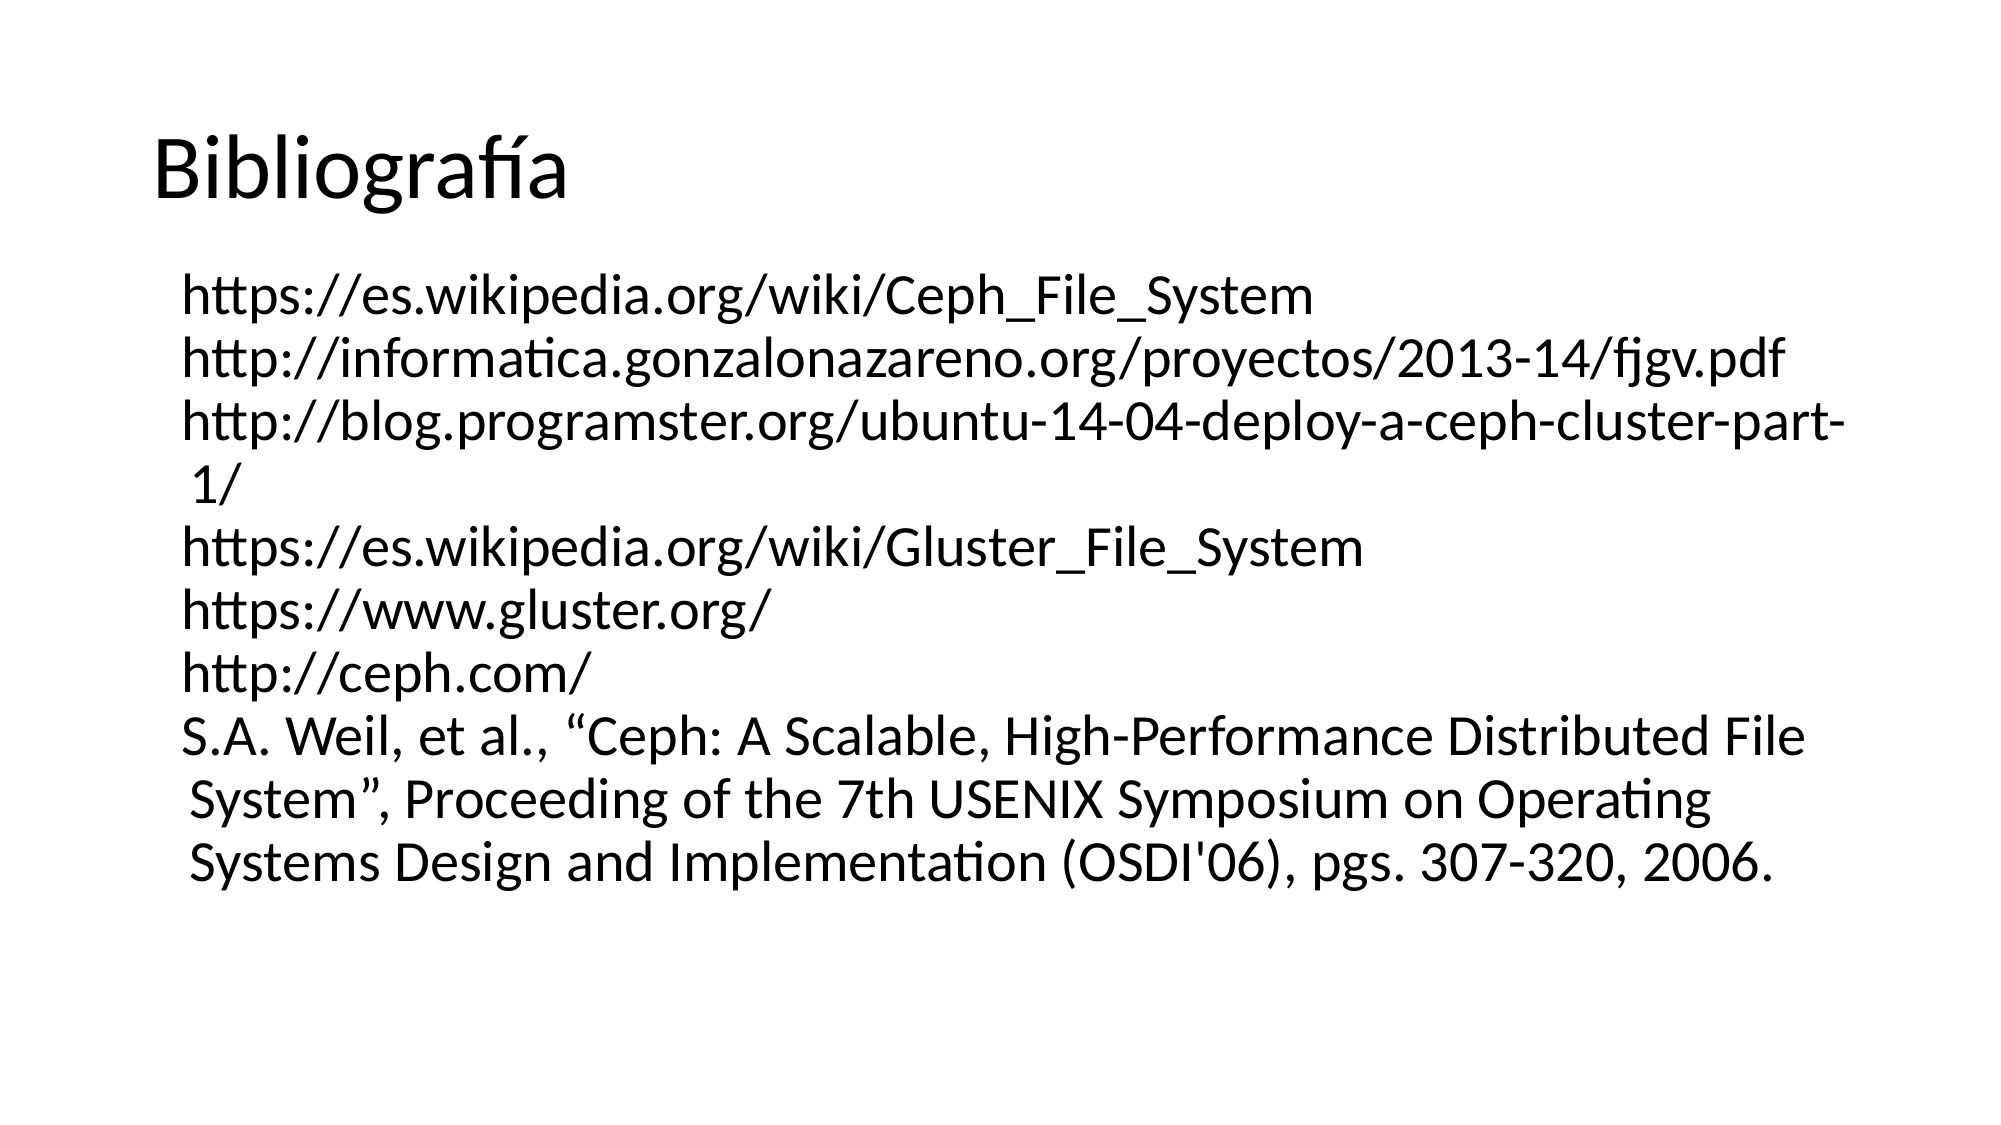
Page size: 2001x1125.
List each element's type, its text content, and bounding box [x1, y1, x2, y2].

title Bibliografía [137, 59, 1863, 249]
list https://es.wikipedia.org/wiki/Ceph_File_System http://informatica.gonzalonazareno.org/proyectos/2013-14/fjgv.pdf http://blog.programster.org/ubuntu-14-04-deploy-a-ceph-cluster-part-1/ https://es.wikipedia.org/wiki/Gluster_File_System https://www.gluster.org/ http://ceph.com/ S.A. Weil, et al., “Ceph: A Scalable, High-Performance Distributed File System”, Proceeding of the 7th USENIX Symposium on Operating Systems Design and Implementation (OSDI'06), pgs. 307-320, 2006. [137, 249, 1863, 1113]
